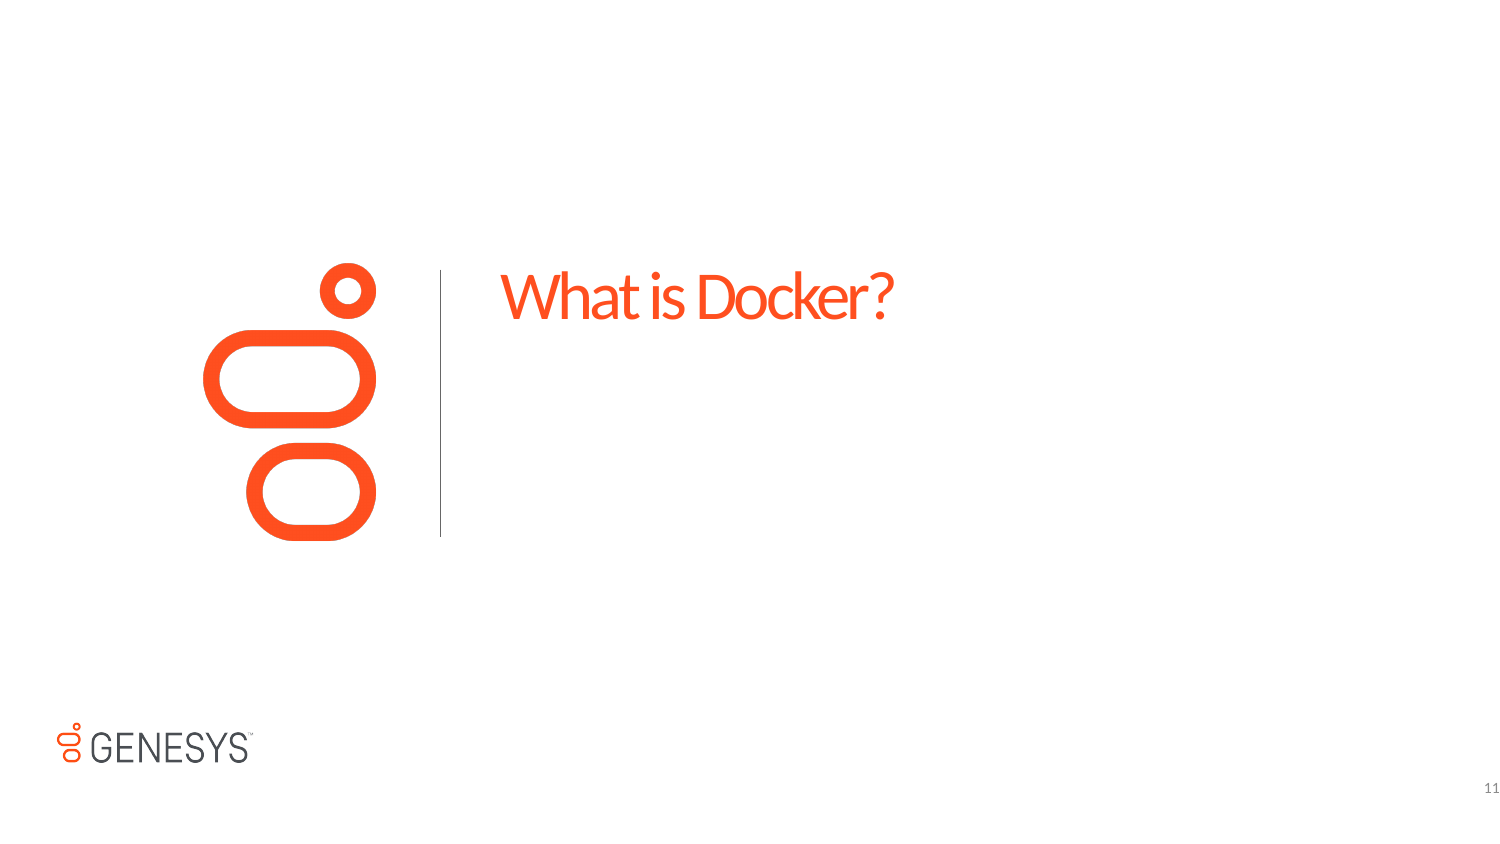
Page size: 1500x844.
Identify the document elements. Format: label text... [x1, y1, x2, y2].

slide_number 11 [1186, 764, 1500, 810]
picture [175, 235, 404, 569]
picture [15, 681, 298, 805]
title What is Docker? [500, 260, 1344, 336]
